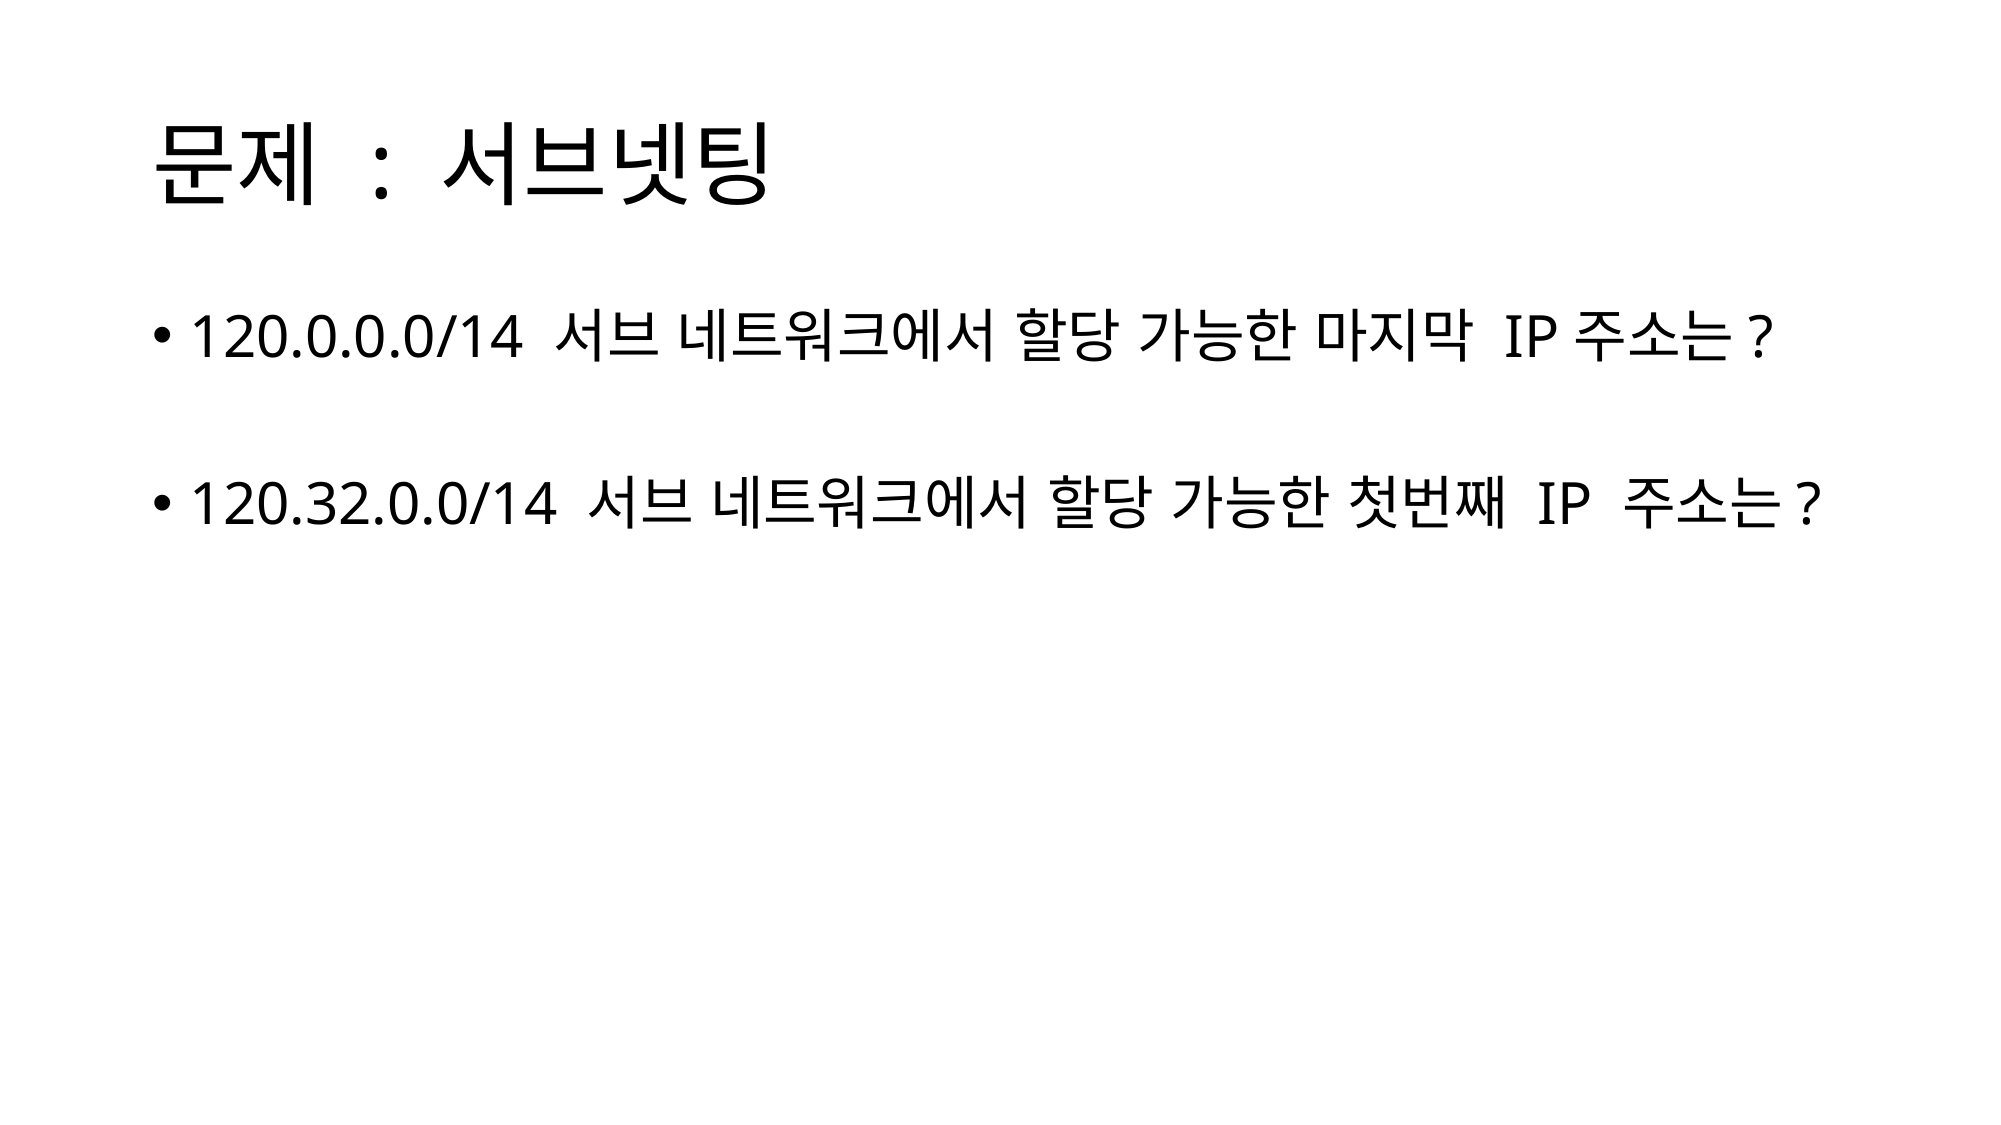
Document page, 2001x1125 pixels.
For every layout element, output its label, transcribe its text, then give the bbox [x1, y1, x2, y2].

title 문제 : 서브넷팅 [137, 59, 1863, 278]
list 120.0.0.0/14 서브 네트워크에서 할당 가능한 마지막 IP주소는? 120.32.0.0/14 서브 네트워크에서 할당 가능한 첫번째 IP 주소는? [137, 299, 1863, 1014]
